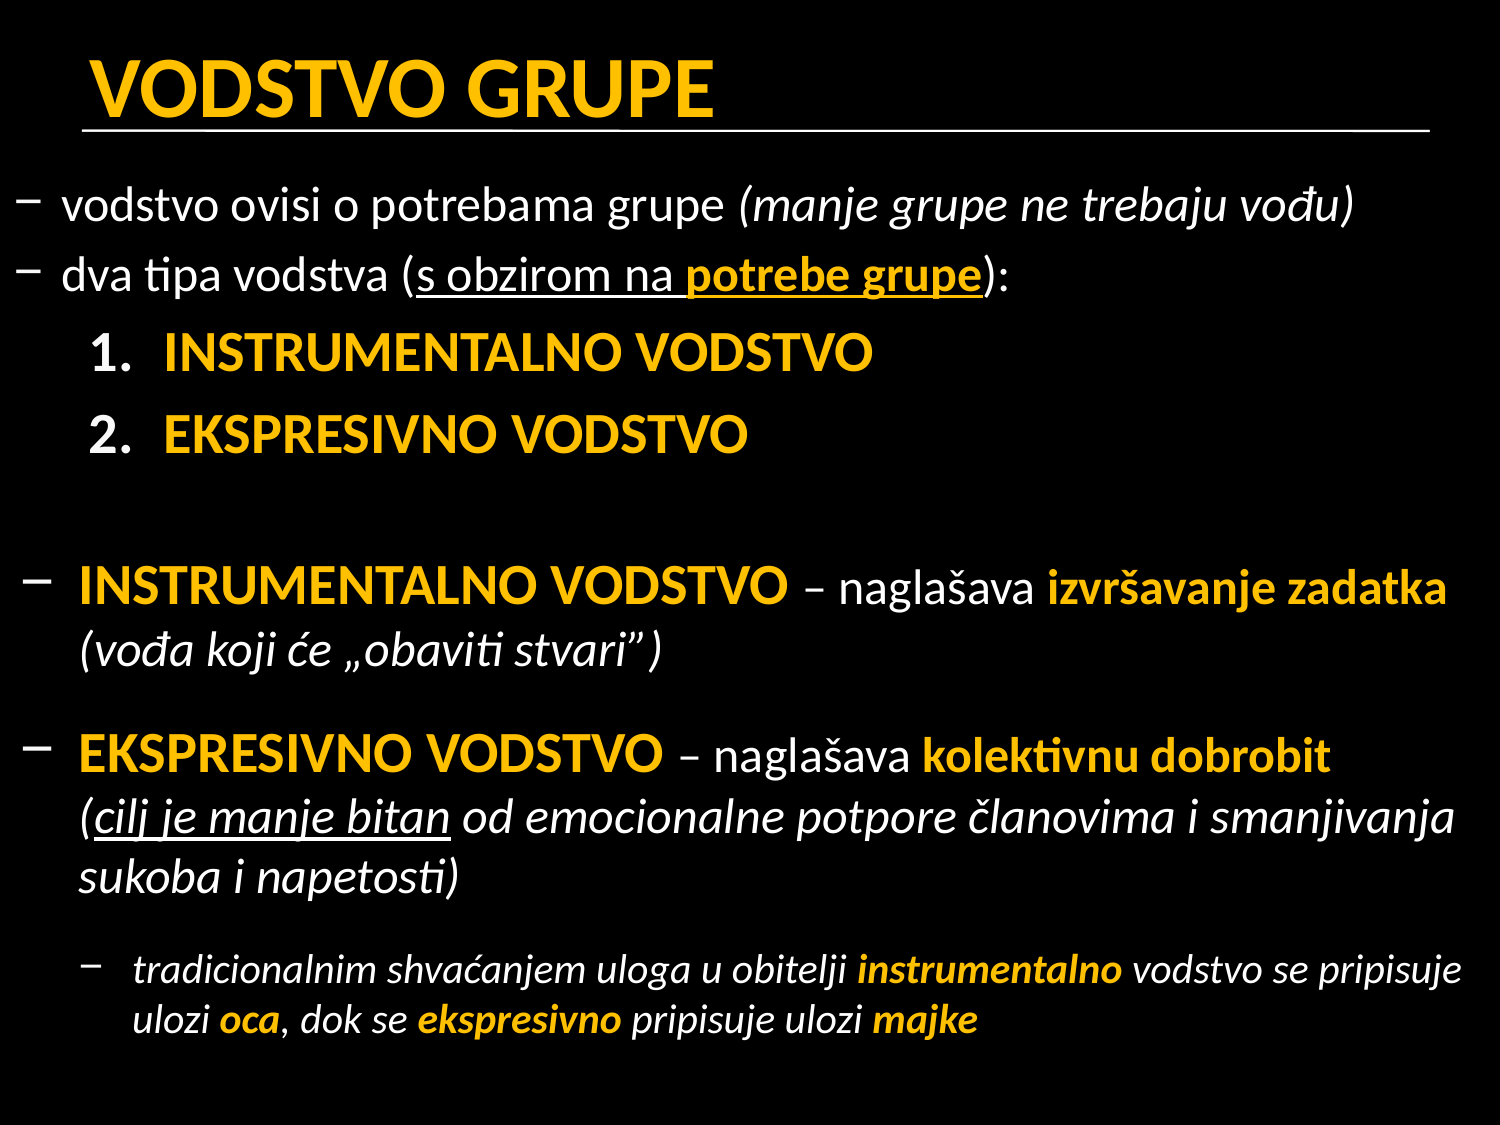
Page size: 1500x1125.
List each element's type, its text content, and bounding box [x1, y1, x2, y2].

text_box vodstvo ovisi o potrebama grupe (manje grupe ne trebaju vođu) dva tipa vodstva (s obzirom na potrebe grupe): INSTRUMENTALNO VODSTVO EKSPRESIVNO VODSTVO INSTRUMENTALNO VODSTVO – naglašava izvršavanje zadatka (vođa koji će „obaviti stvari”) EKSPRESIVNO VODSTVO – naglašava kolektivnu dobrobit (cilj je manje bitan od emocionalne potpore članovima i smanjivanja sukoba i napetosti) tradicionalnim shvaćanjem uloga u obitelji instrumentalno vodstvo se pripisuje ulozi oca, dok se ekspresivno pripisuje ulozi majke [0, 164, 1500, 1102]
title VODSTVO GRUPE [75, 11, 1442, 155]
